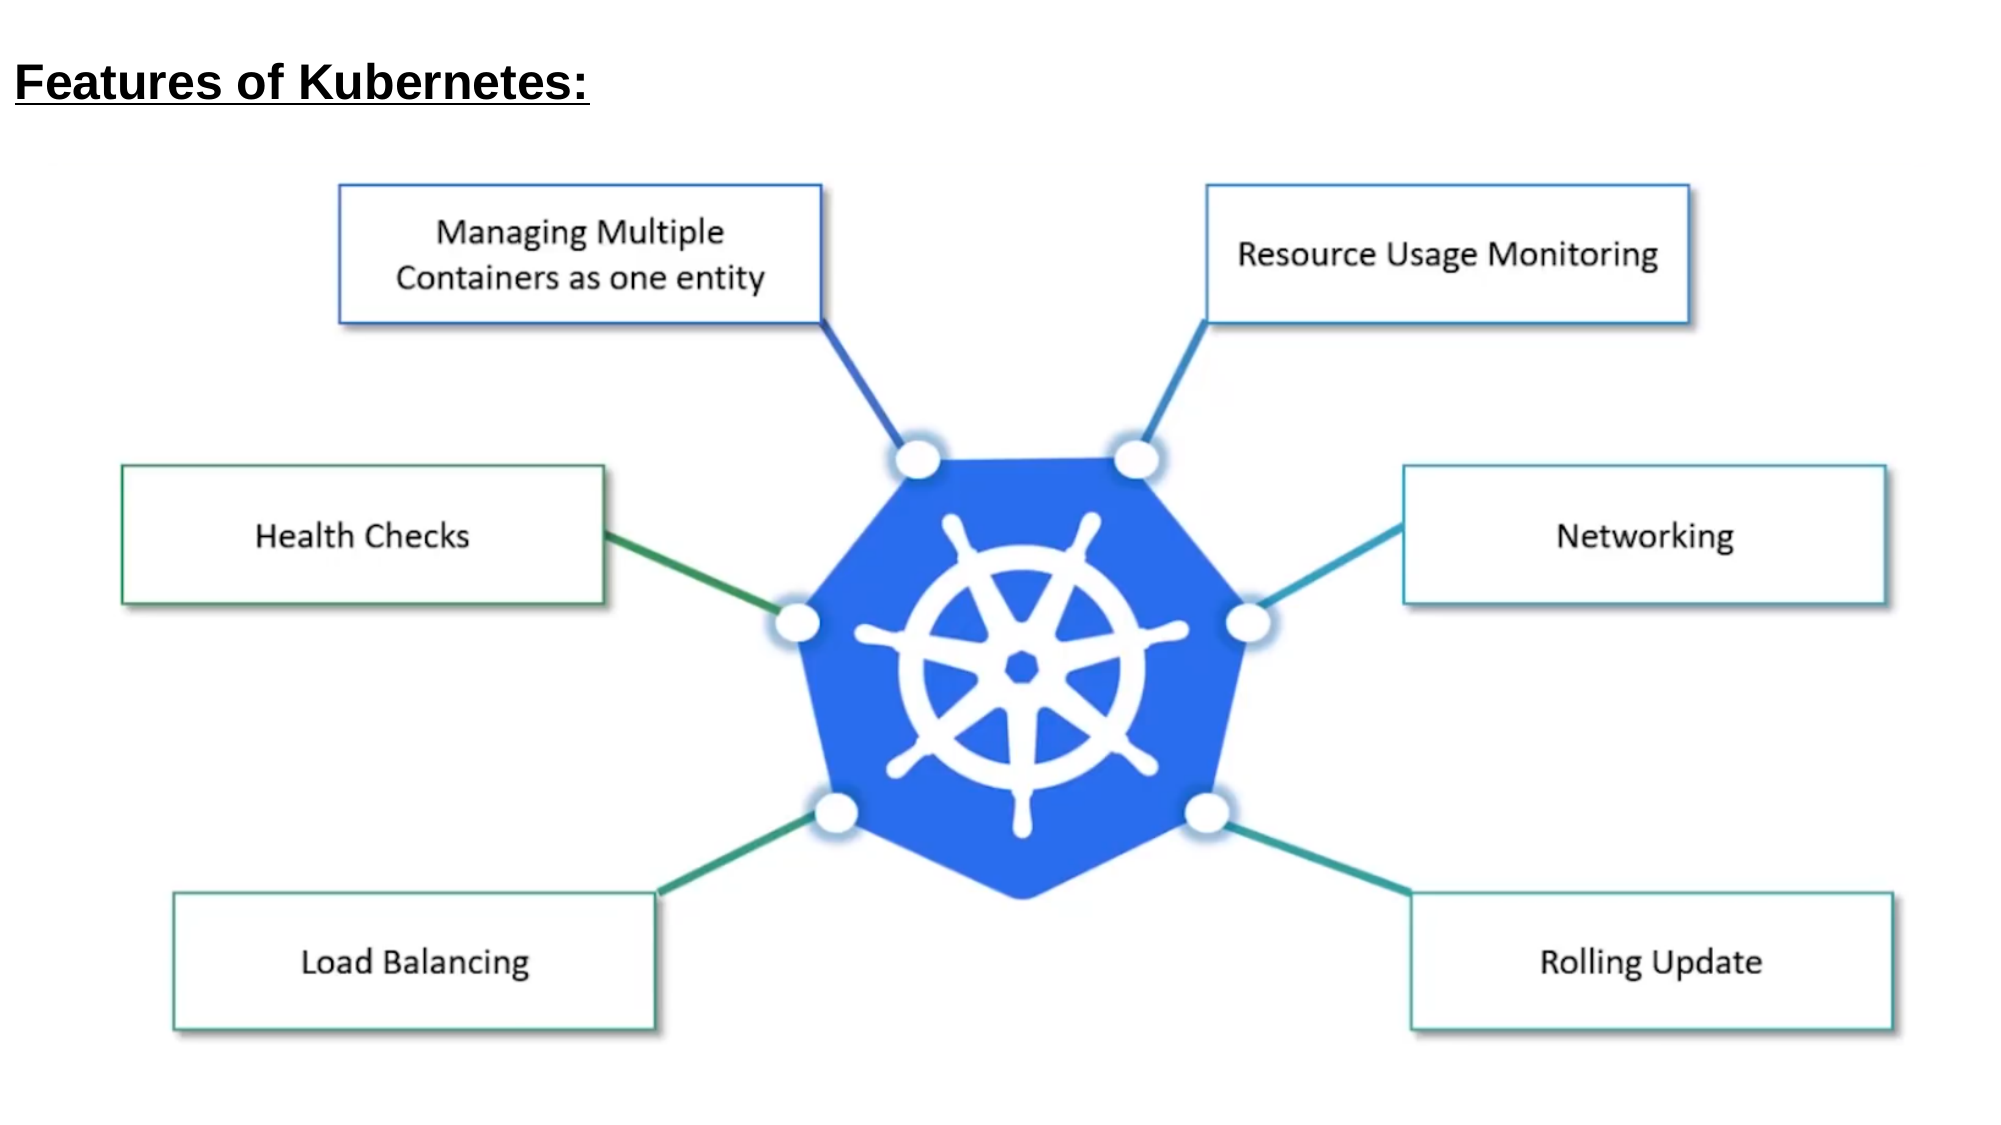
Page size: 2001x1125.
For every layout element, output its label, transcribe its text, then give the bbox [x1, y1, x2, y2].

text_box Features of Kubernetes: [0, 42, 2000, 163]
picture [45, 163, 1955, 1046]
